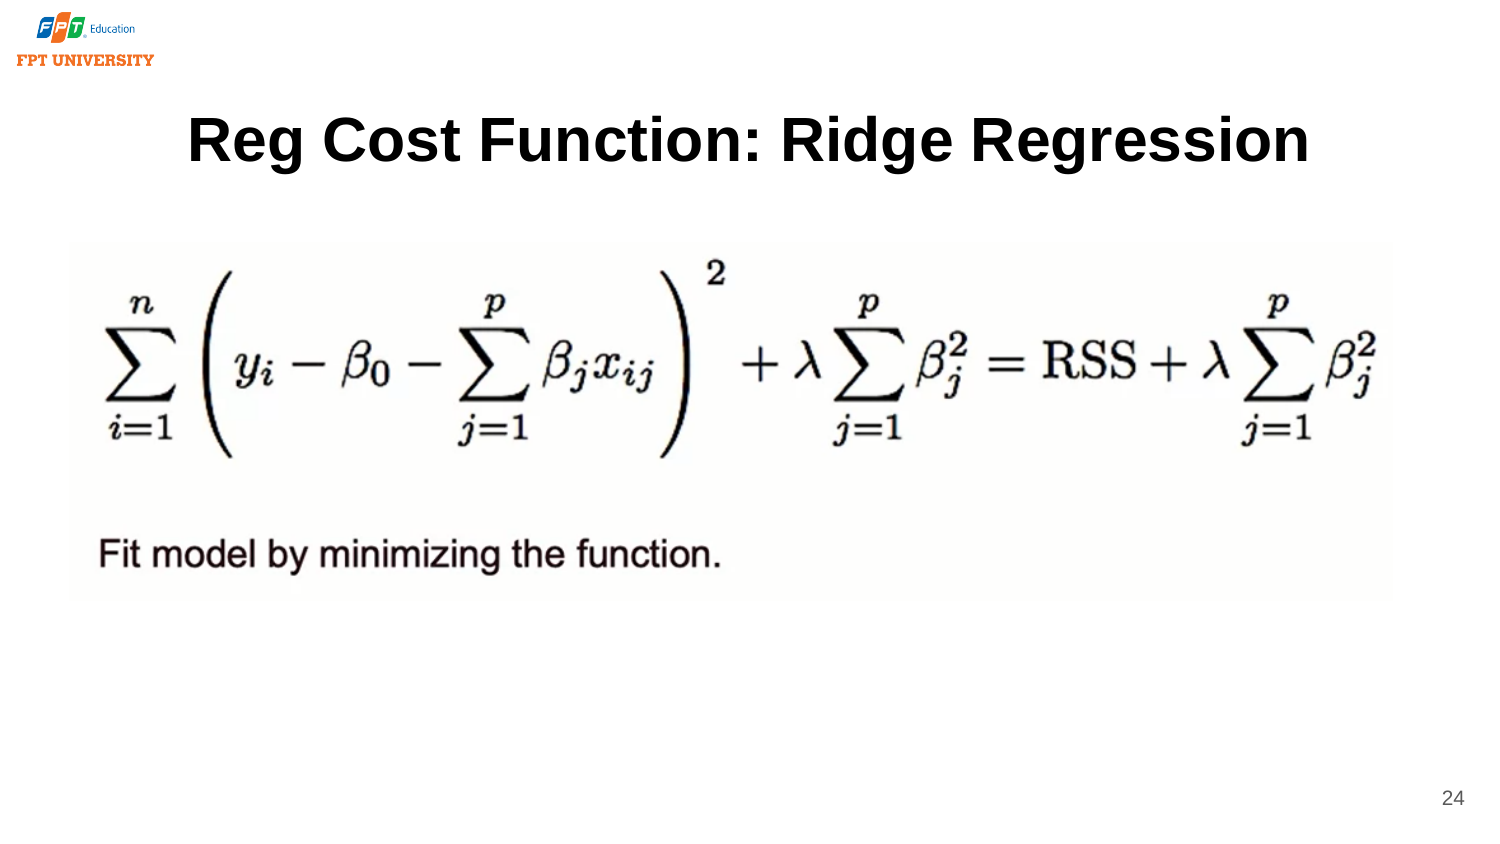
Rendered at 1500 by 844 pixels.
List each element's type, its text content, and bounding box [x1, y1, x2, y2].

title Reg Cost Function: Ridge Regression [51, 72, 1449, 167]
picture [69, 242, 1393, 602]
picture [11, 1, 160, 77]
slide_number 24 [1389, 764, 1480, 830]
